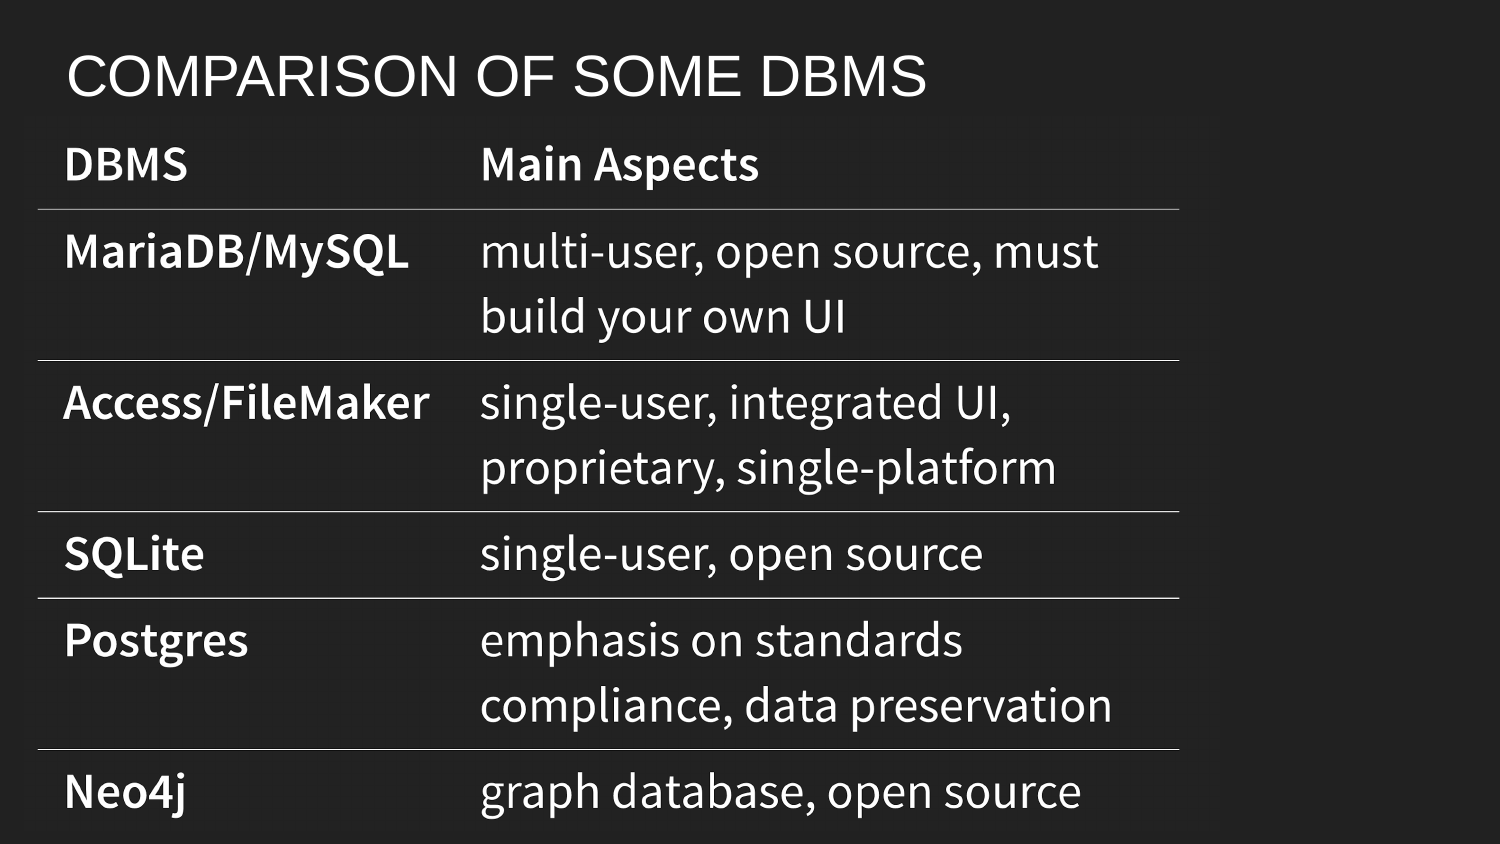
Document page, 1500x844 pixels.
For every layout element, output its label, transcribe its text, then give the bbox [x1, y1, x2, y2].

title COMPARISON OF SOME DBMS [51, 23, 1449, 117]
picture [24, 116, 1222, 832]
